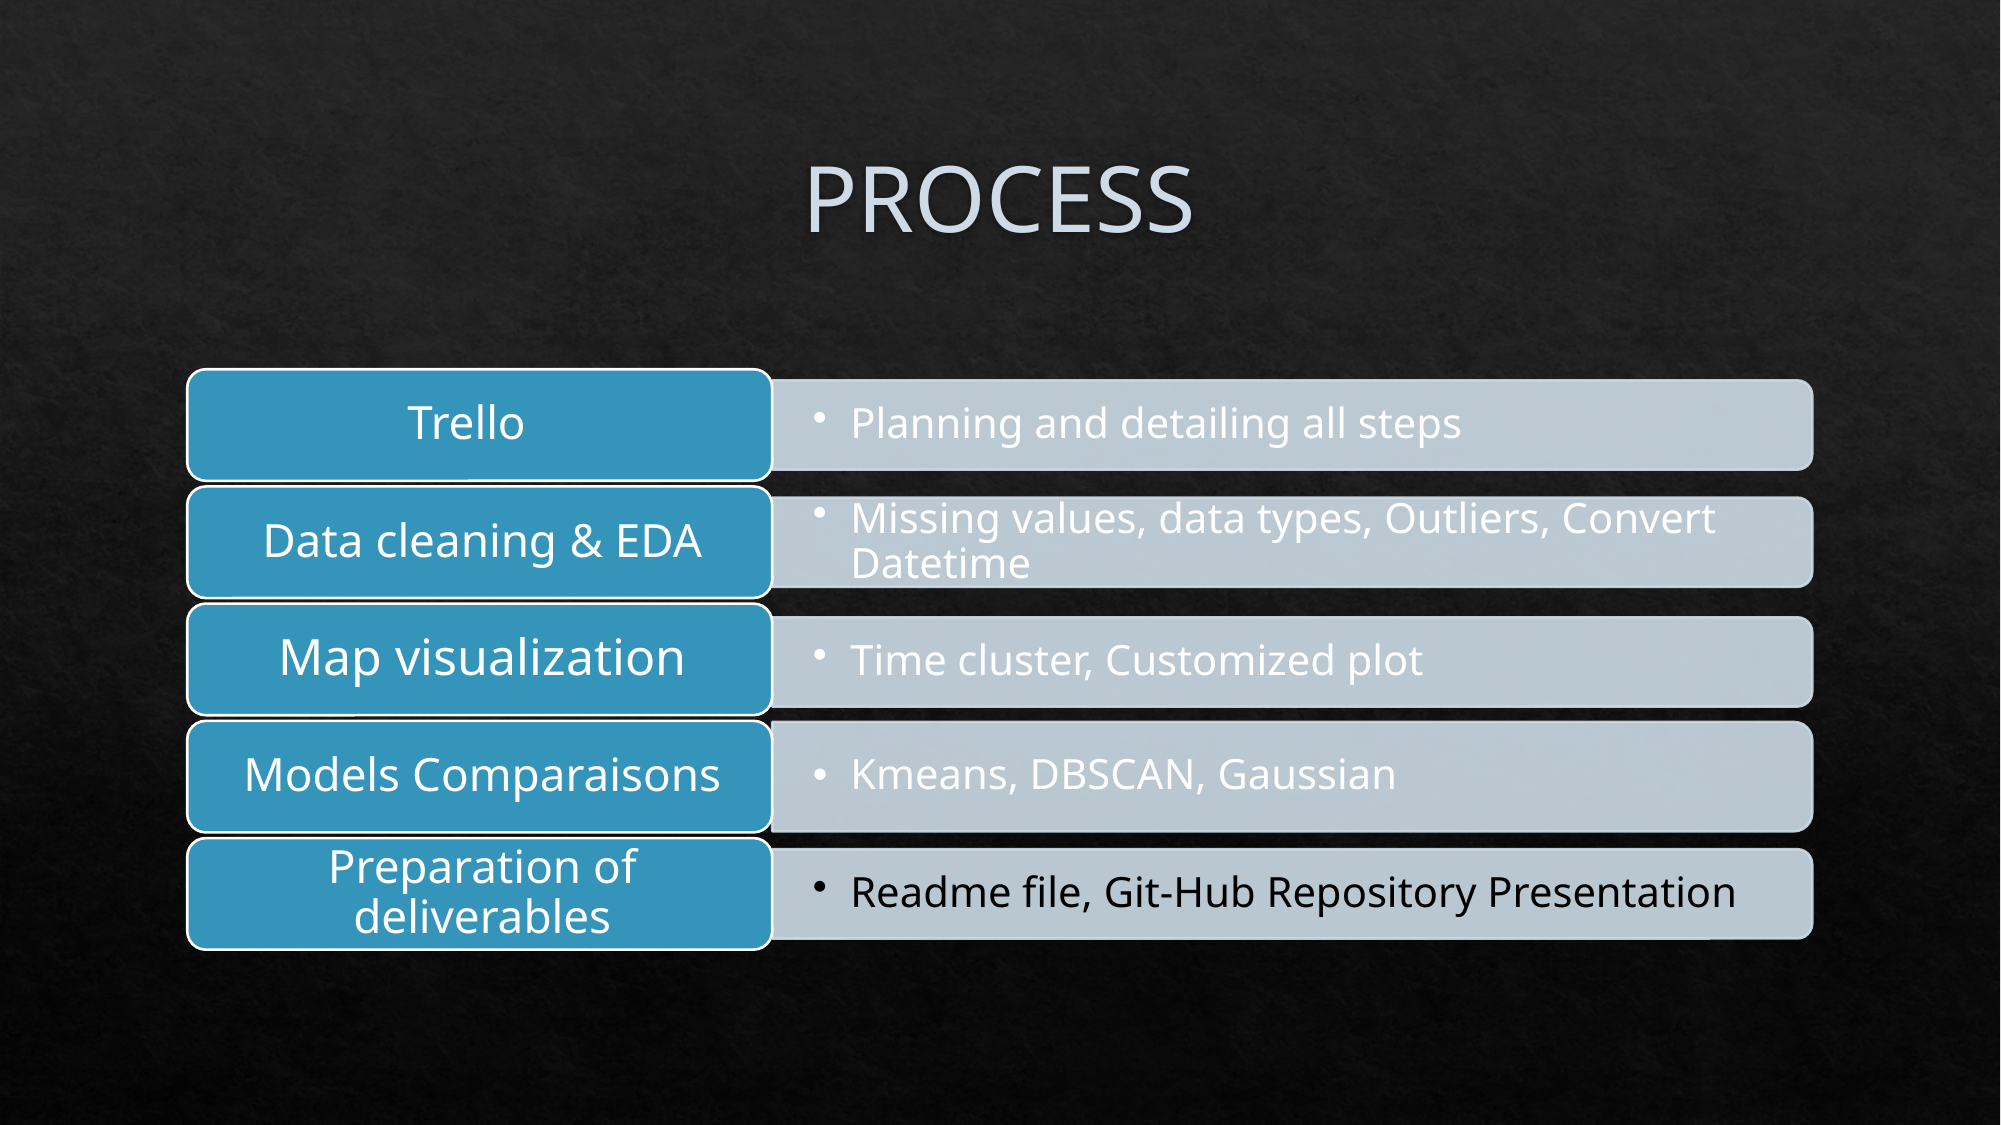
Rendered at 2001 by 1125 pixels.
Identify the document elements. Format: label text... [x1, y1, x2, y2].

title PROCESS [149, 99, 1849, 307]
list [186, 368, 1813, 951]
